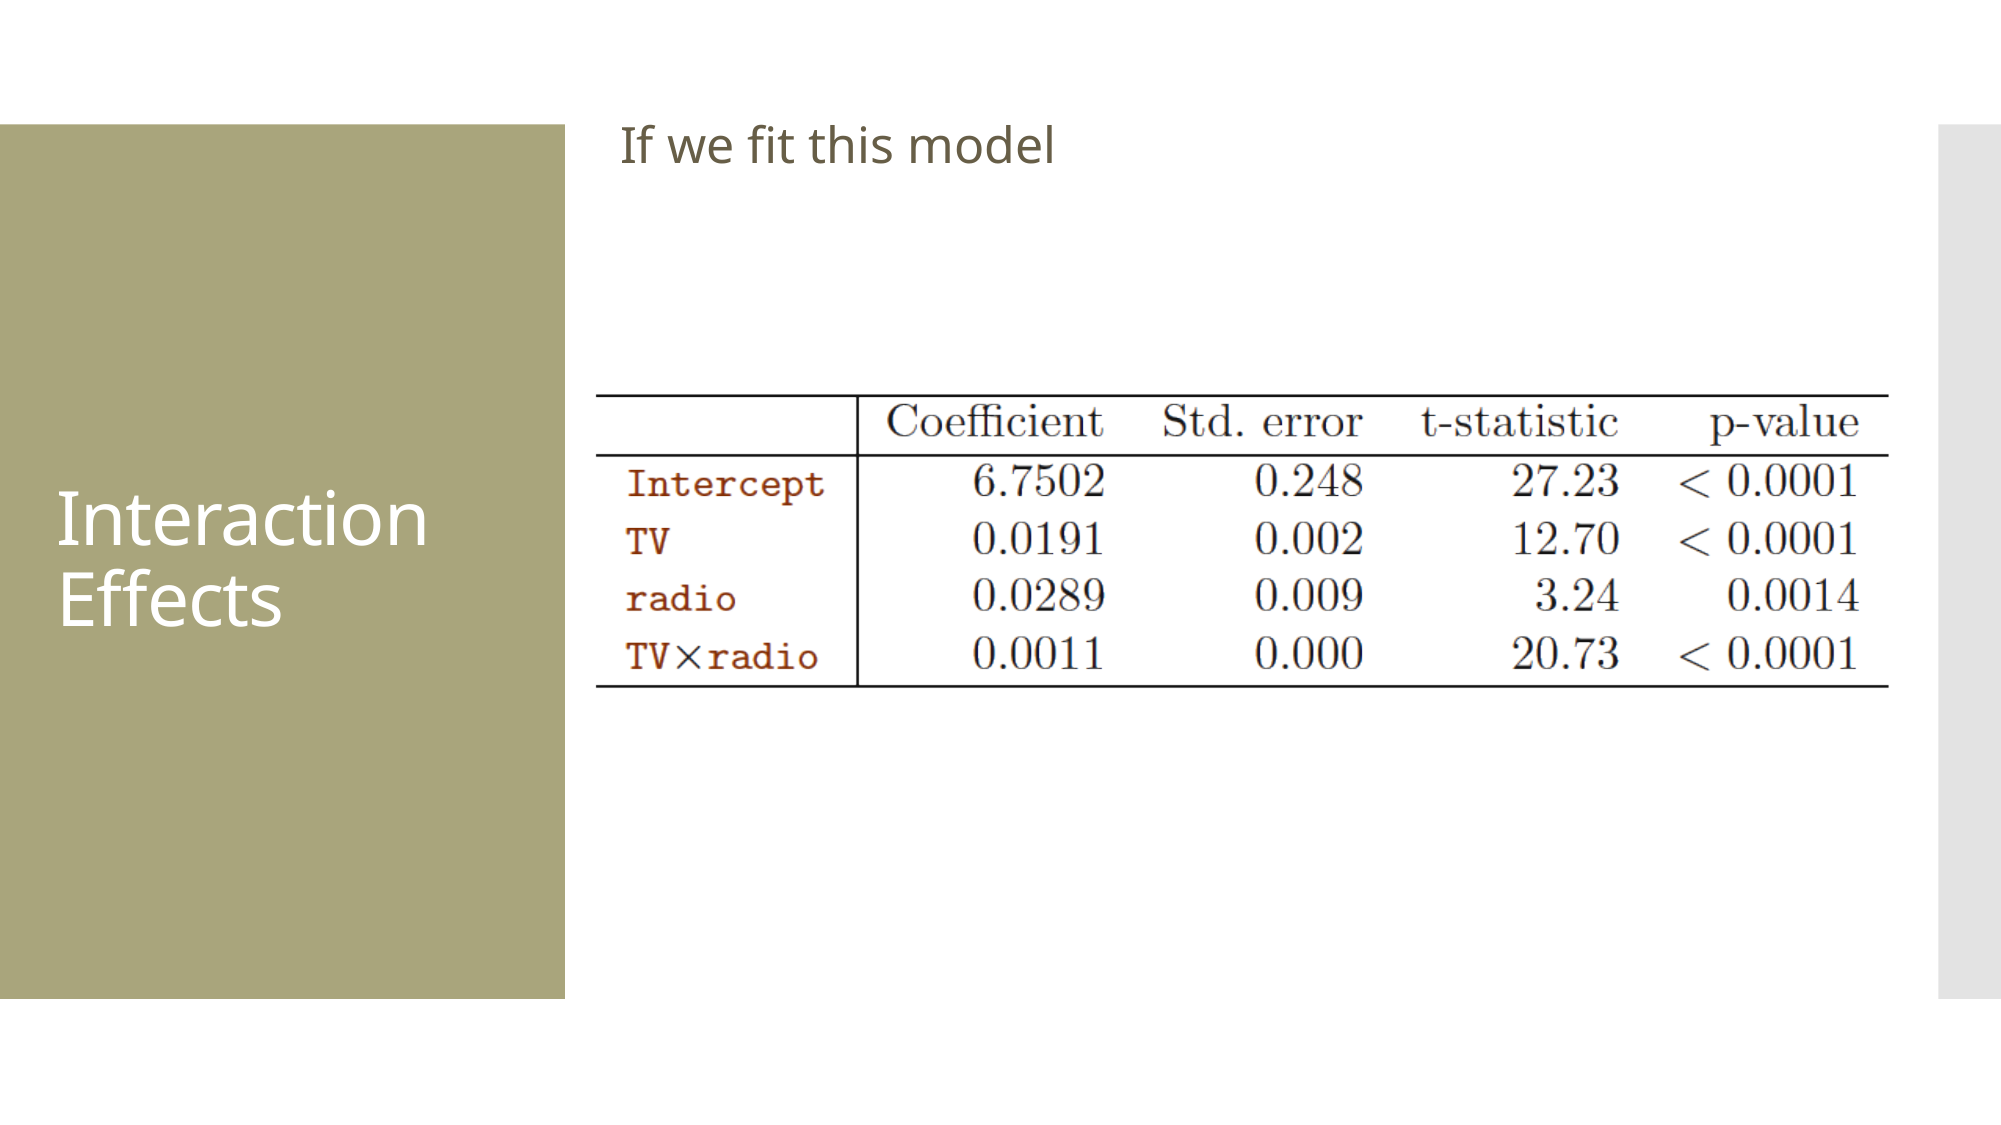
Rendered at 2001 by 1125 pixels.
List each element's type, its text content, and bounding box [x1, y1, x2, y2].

picture [582, 374, 1908, 705]
title Interaction Effects [41, 184, 525, 940]
